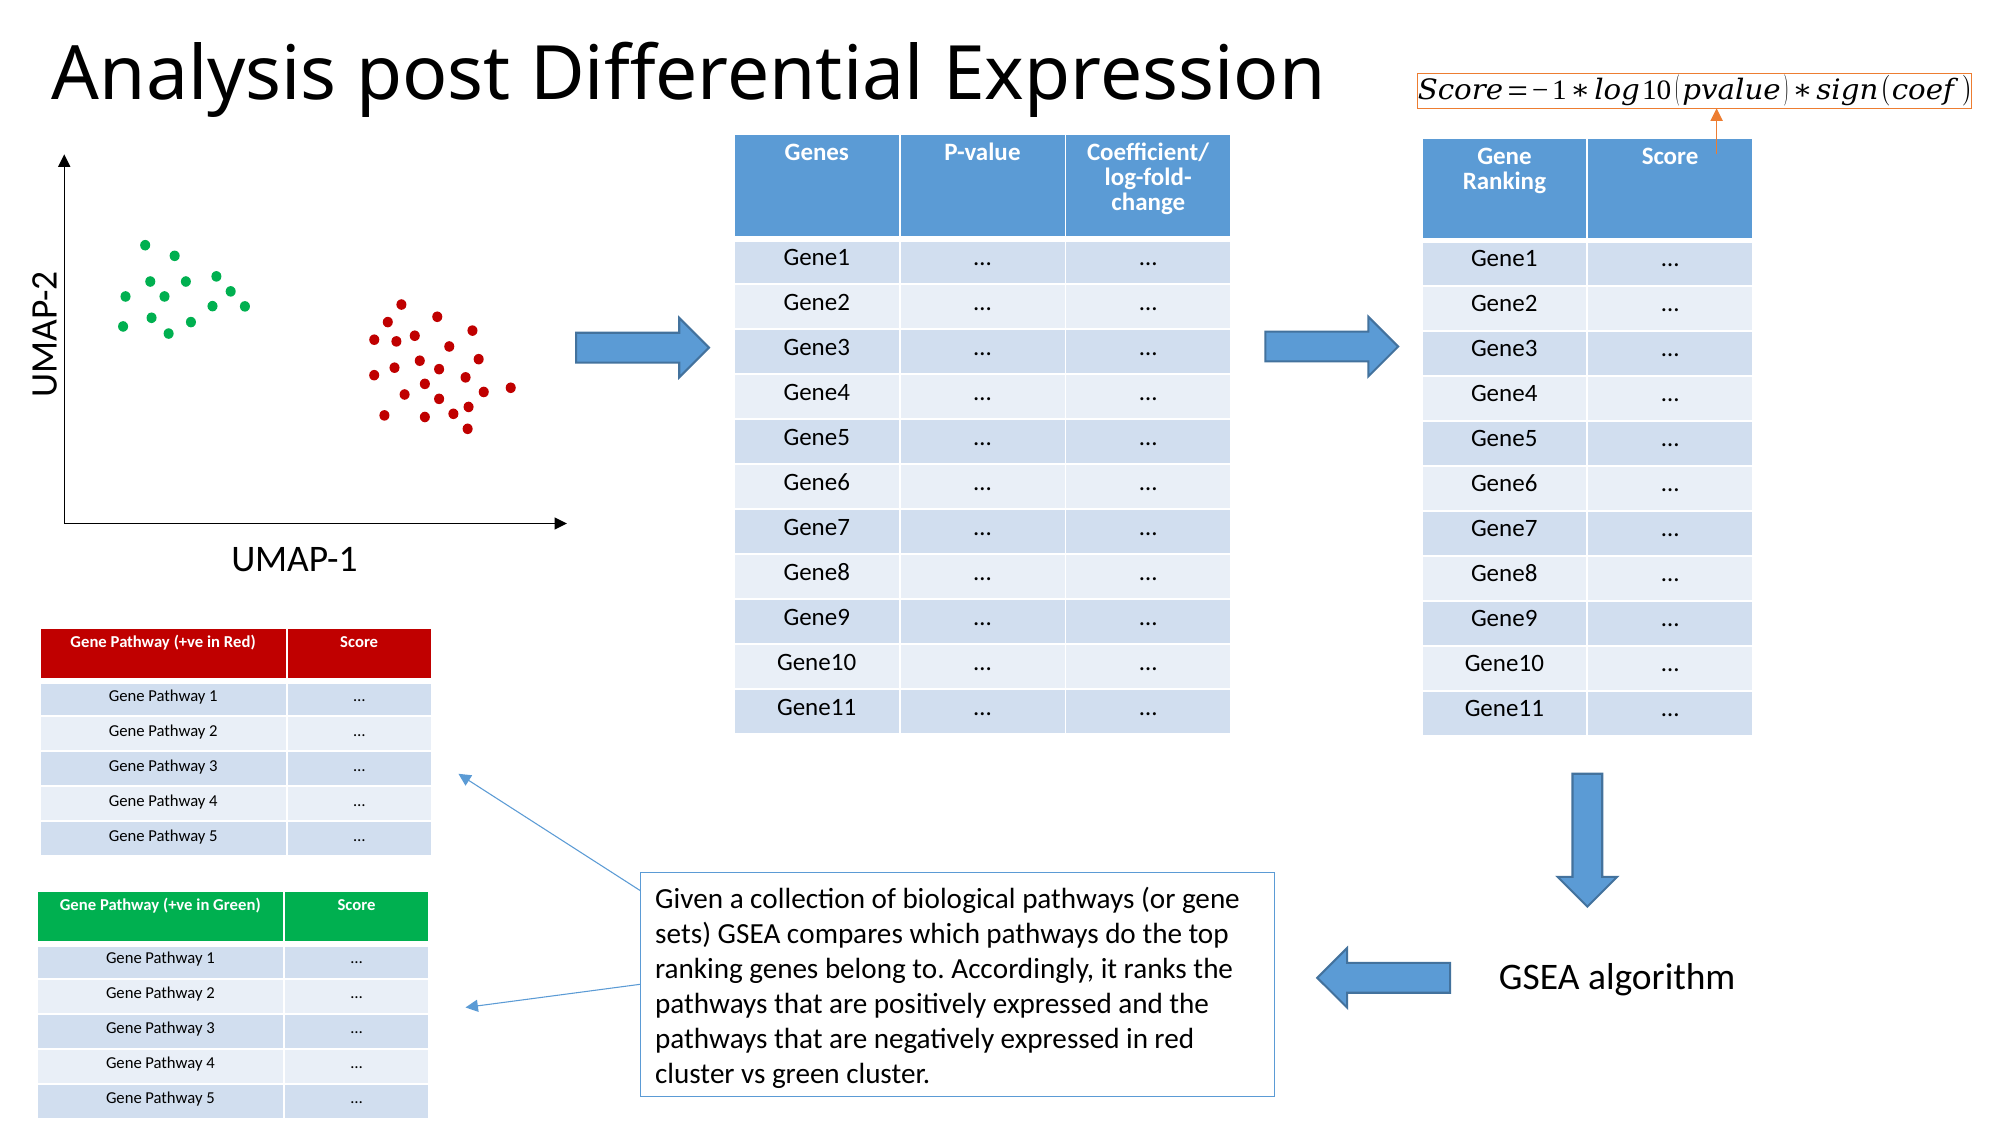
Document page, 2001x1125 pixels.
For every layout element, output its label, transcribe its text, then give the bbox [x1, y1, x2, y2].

table_cell … [901, 645, 1065, 688]
table_cell … [901, 330, 1065, 373]
table_cell … [901, 465, 1065, 508]
table_cell Gene Pathway 4 [41, 787, 286, 820]
table_cell … [901, 600, 1065, 643]
table_cell … [1066, 242, 1230, 283]
table_cell … [1588, 692, 1752, 735]
table_cell … [1588, 332, 1752, 375]
table_cell … [901, 510, 1065, 553]
table_cell … [1066, 510, 1230, 553]
table_cell Gene Pathway 3 [41, 752, 286, 785]
table_header Coefficient/log-fold-change [1066, 135, 1230, 236]
text_box Given a collection of biological pathways (or gene sets) GSEA compares which pathways do the top ranking genes belong to. Accordingly, it ranks the pathways that are positively expressed and the pathways that are negatively expressed in red cluster vs green cluster. [640, 872, 1275, 1097]
text_box [1315, 945, 1452, 1011]
table_cell Gene Pathway 4 [38, 1050, 283, 1083]
table_cell Gene11 [1423, 692, 1586, 735]
table_cell Gene4 [735, 375, 899, 418]
table_cell Gene9 [735, 600, 899, 643]
table_cell … [1066, 600, 1230, 643]
title Analysis post Differential Expression [36, 0, 1984, 185]
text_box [11, 154, 567, 563]
table_cell Gene Pathway 3 [38, 1015, 283, 1048]
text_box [458, 773, 641, 891]
table_header Score [285, 892, 428, 941]
table_cell Gene Pathway 1 [38, 947, 283, 978]
table_cell … [1588, 557, 1752, 600]
table_header Gene Ranking [1423, 139, 1586, 238]
table_cell … [901, 375, 1065, 418]
table_cell … [285, 1085, 428, 1118]
table_cell … [901, 285, 1065, 328]
table_cell Gene4 [1423, 377, 1586, 420]
table_cell Gene5 [735, 420, 899, 463]
table_cell … [1066, 690, 1230, 733]
table_cell … [288, 822, 431, 855]
table_cell … [285, 980, 428, 1013]
table_cell Gene1 [735, 242, 899, 283]
table_cell … [1066, 330, 1230, 373]
table_cell … [1588, 512, 1752, 555]
table_cell Gene3 [735, 330, 899, 373]
table_cell Gene2 [1423, 287, 1586, 330]
table_cell … [901, 420, 1065, 463]
table_cell … [1588, 243, 1752, 285]
table_cell … [901, 555, 1065, 598]
table_cell … [288, 717, 431, 750]
table_cell … [1066, 555, 1230, 598]
table_cell Gene10 [1423, 647, 1586, 690]
table_cell … [1066, 645, 1230, 688]
table_cell … [288, 752, 431, 785]
text_box [1264, 314, 1400, 379]
table_cell Gene6 [735, 465, 899, 508]
table_cell … [901, 690, 1065, 733]
table_cell … [288, 684, 431, 715]
table_cell … [1588, 377, 1752, 420]
table_cell Gene3 [1423, 332, 1586, 375]
table_cell … [1588, 467, 1752, 510]
table_header P-value [901, 135, 1065, 236]
table_cell … [1588, 422, 1752, 465]
table_cell … [1066, 420, 1230, 463]
table_header Gene Pathway (+ve in Red) [41, 629, 286, 678]
table_cell Gene1 [1423, 243, 1586, 285]
table_cell … [1588, 647, 1752, 690]
table_cell … [1588, 602, 1752, 645]
table_cell … [1066, 285, 1230, 328]
table_cell Gene Pathway 1 [41, 684, 286, 715]
table_header Gene Pathway (+ve in Green) [38, 892, 283, 941]
table_cell … [285, 947, 428, 978]
table_cell Gene10 [735, 645, 899, 688]
table_cell Gene5 [1423, 422, 1586, 465]
table_cell … [1066, 465, 1230, 508]
table_header Score [288, 629, 431, 678]
table_cell Gene9 [1423, 602, 1586, 645]
table_header Score [1588, 139, 1752, 238]
table_cell Gene8 [735, 555, 899, 598]
table_cell Gene Pathway 5 [41, 822, 286, 855]
table_cell Gene7 [735, 510, 899, 553]
table_cell … [285, 1050, 428, 1083]
table_cell Gene8 [1423, 557, 1586, 600]
table_header Genes [735, 135, 899, 236]
table_cell … [285, 1015, 428, 1048]
text_box [1555, 772, 1620, 909]
table_cell Gene Pathway 2 [41, 717, 286, 750]
table_cell Gene11 [735, 690, 899, 733]
table_cell Gene Pathway 5 [38, 1085, 283, 1118]
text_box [465, 985, 641, 1008]
table_cell … [288, 787, 431, 820]
table_cell Gene7 [1423, 512, 1586, 555]
text_box GSEA algorithm [1484, 944, 1808, 1005]
table_cell Gene6 [1423, 467, 1586, 510]
text_box [575, 315, 711, 380]
table_cell Gene2 [735, 285, 899, 328]
table_cell … [901, 242, 1065, 283]
table_cell Gene Pathway 2 [38, 980, 283, 1013]
table_cell … [1066, 375, 1230, 418]
table_cell … [1588, 287, 1752, 330]
